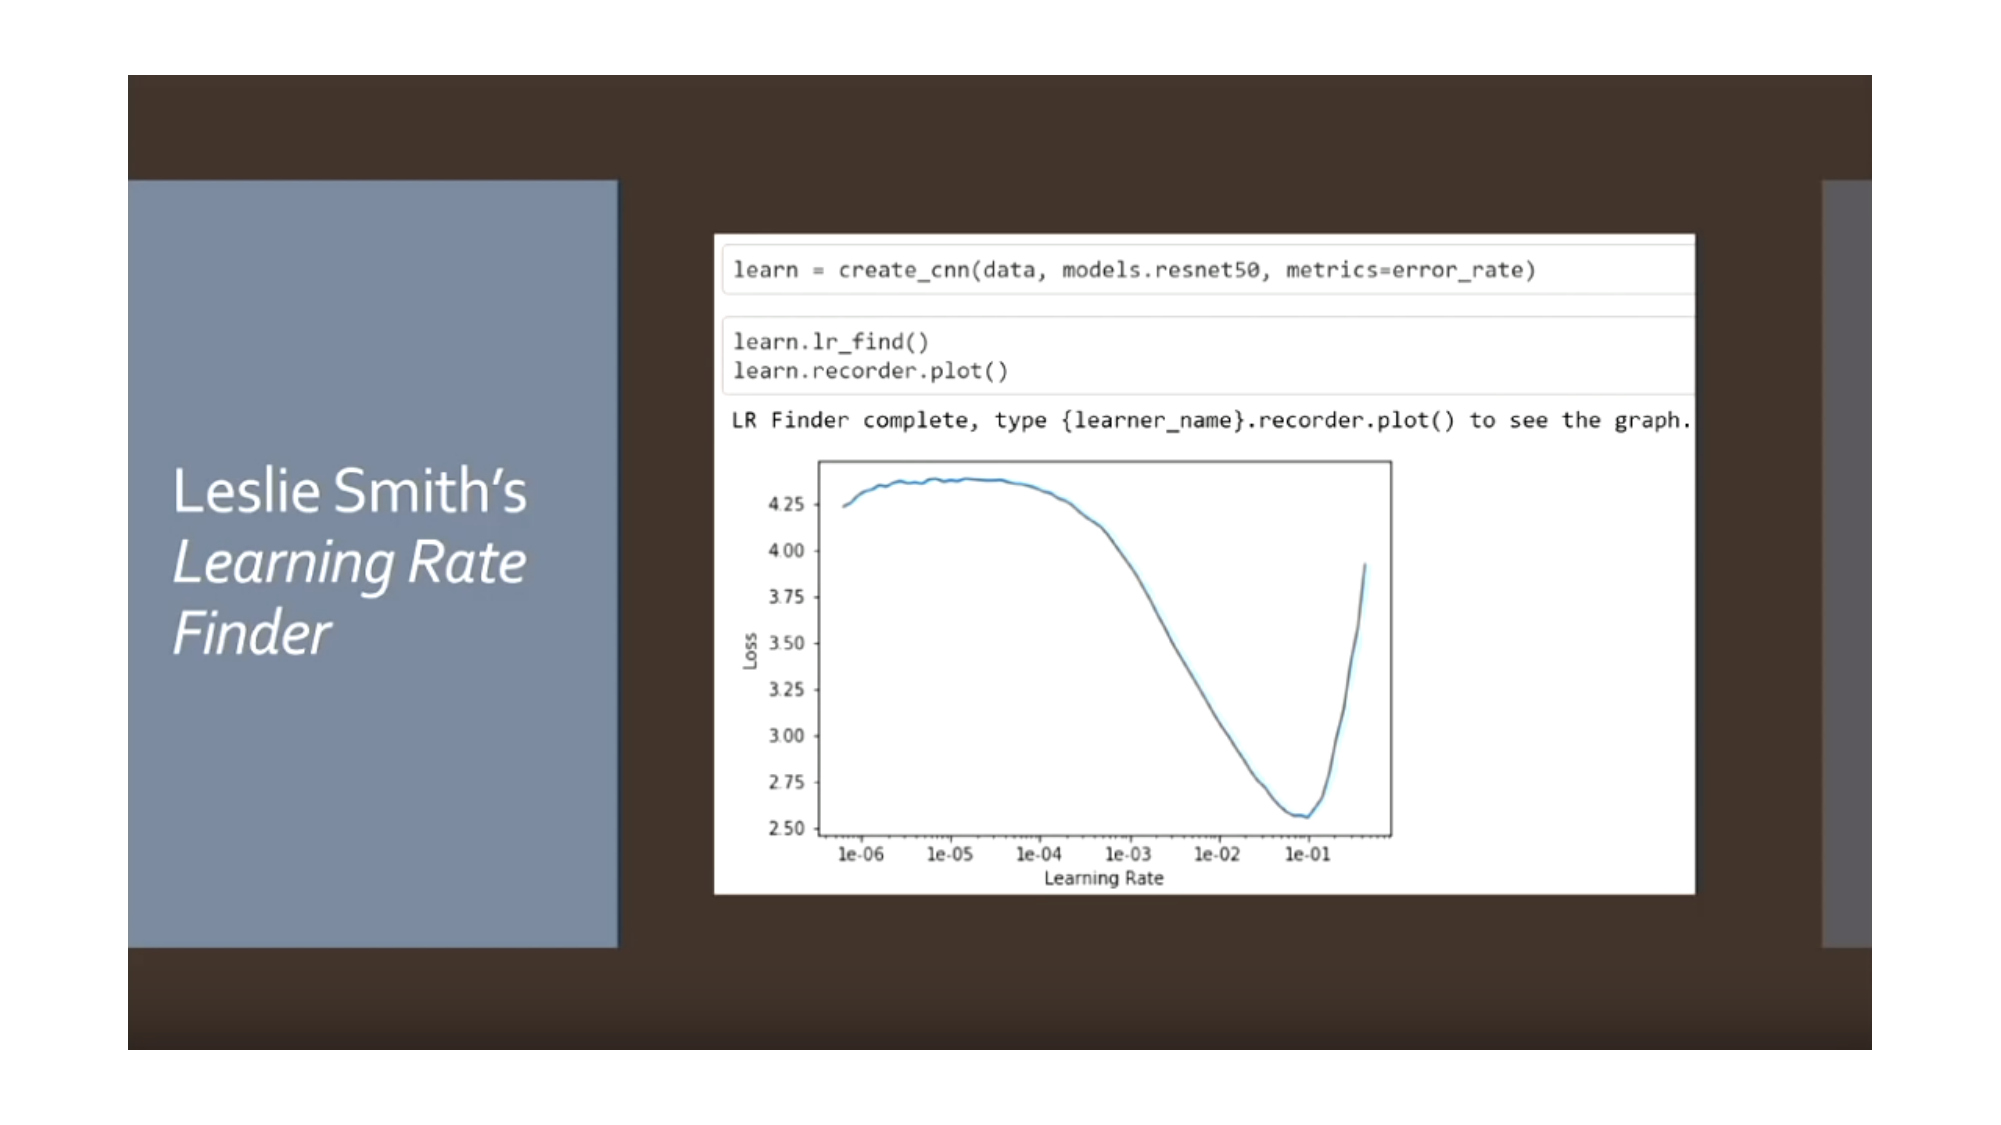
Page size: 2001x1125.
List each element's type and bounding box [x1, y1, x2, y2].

picture [128, 75, 1872, 1050]
